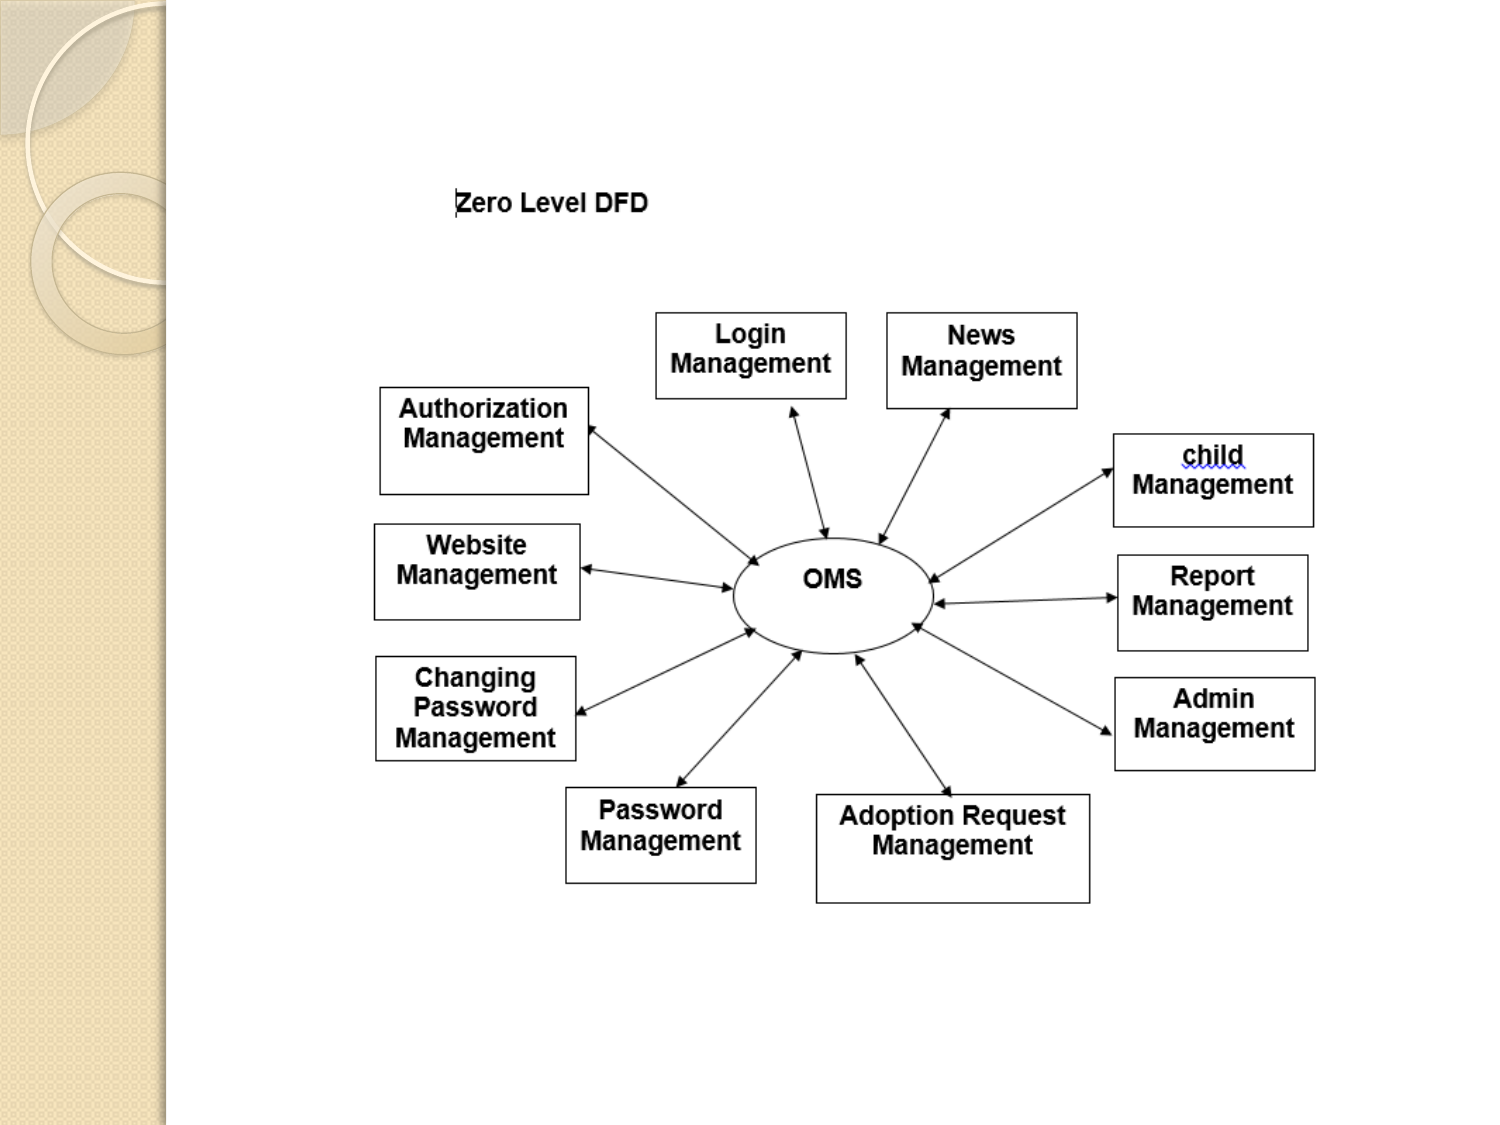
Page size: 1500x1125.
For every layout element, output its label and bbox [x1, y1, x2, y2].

picture [336, 125, 1445, 1018]
